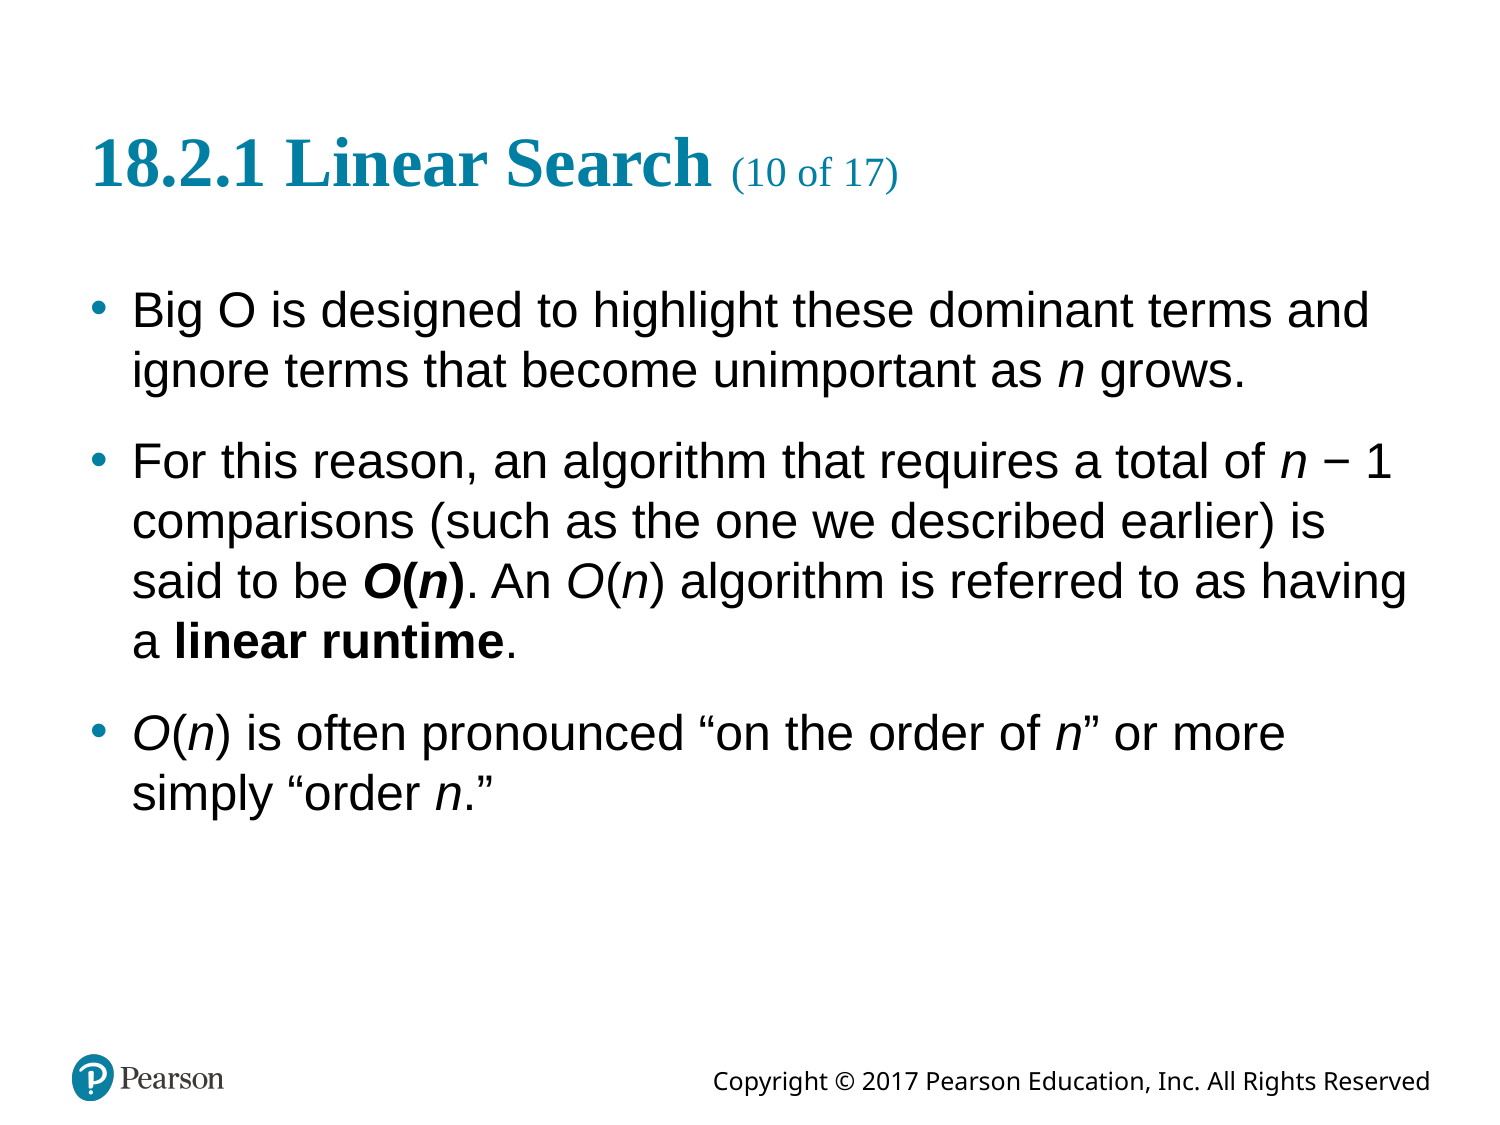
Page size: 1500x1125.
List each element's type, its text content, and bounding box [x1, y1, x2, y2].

picture [98, 1054, 224, 1101]
picture [72, 1054, 88, 1070]
picture [72, 1087, 83, 1101]
title 18.2.1 Linear Search (10 of 17) [75, 35, 1425, 216]
list Big O is designed to highlight these dominant terms and ignore terms that become unimportant as n grows. For this reason, an algorithm that requires a total of n − 1 comparisons (such as the one we described earlier) is said to be O(n). An O(n) algorithm is referred to as having a linear runtime. O(n) is often pronounced “on the order of n” or more simply “order n.” [75, 262, 1425, 1005]
picture [80, 1063, 106, 1088]
